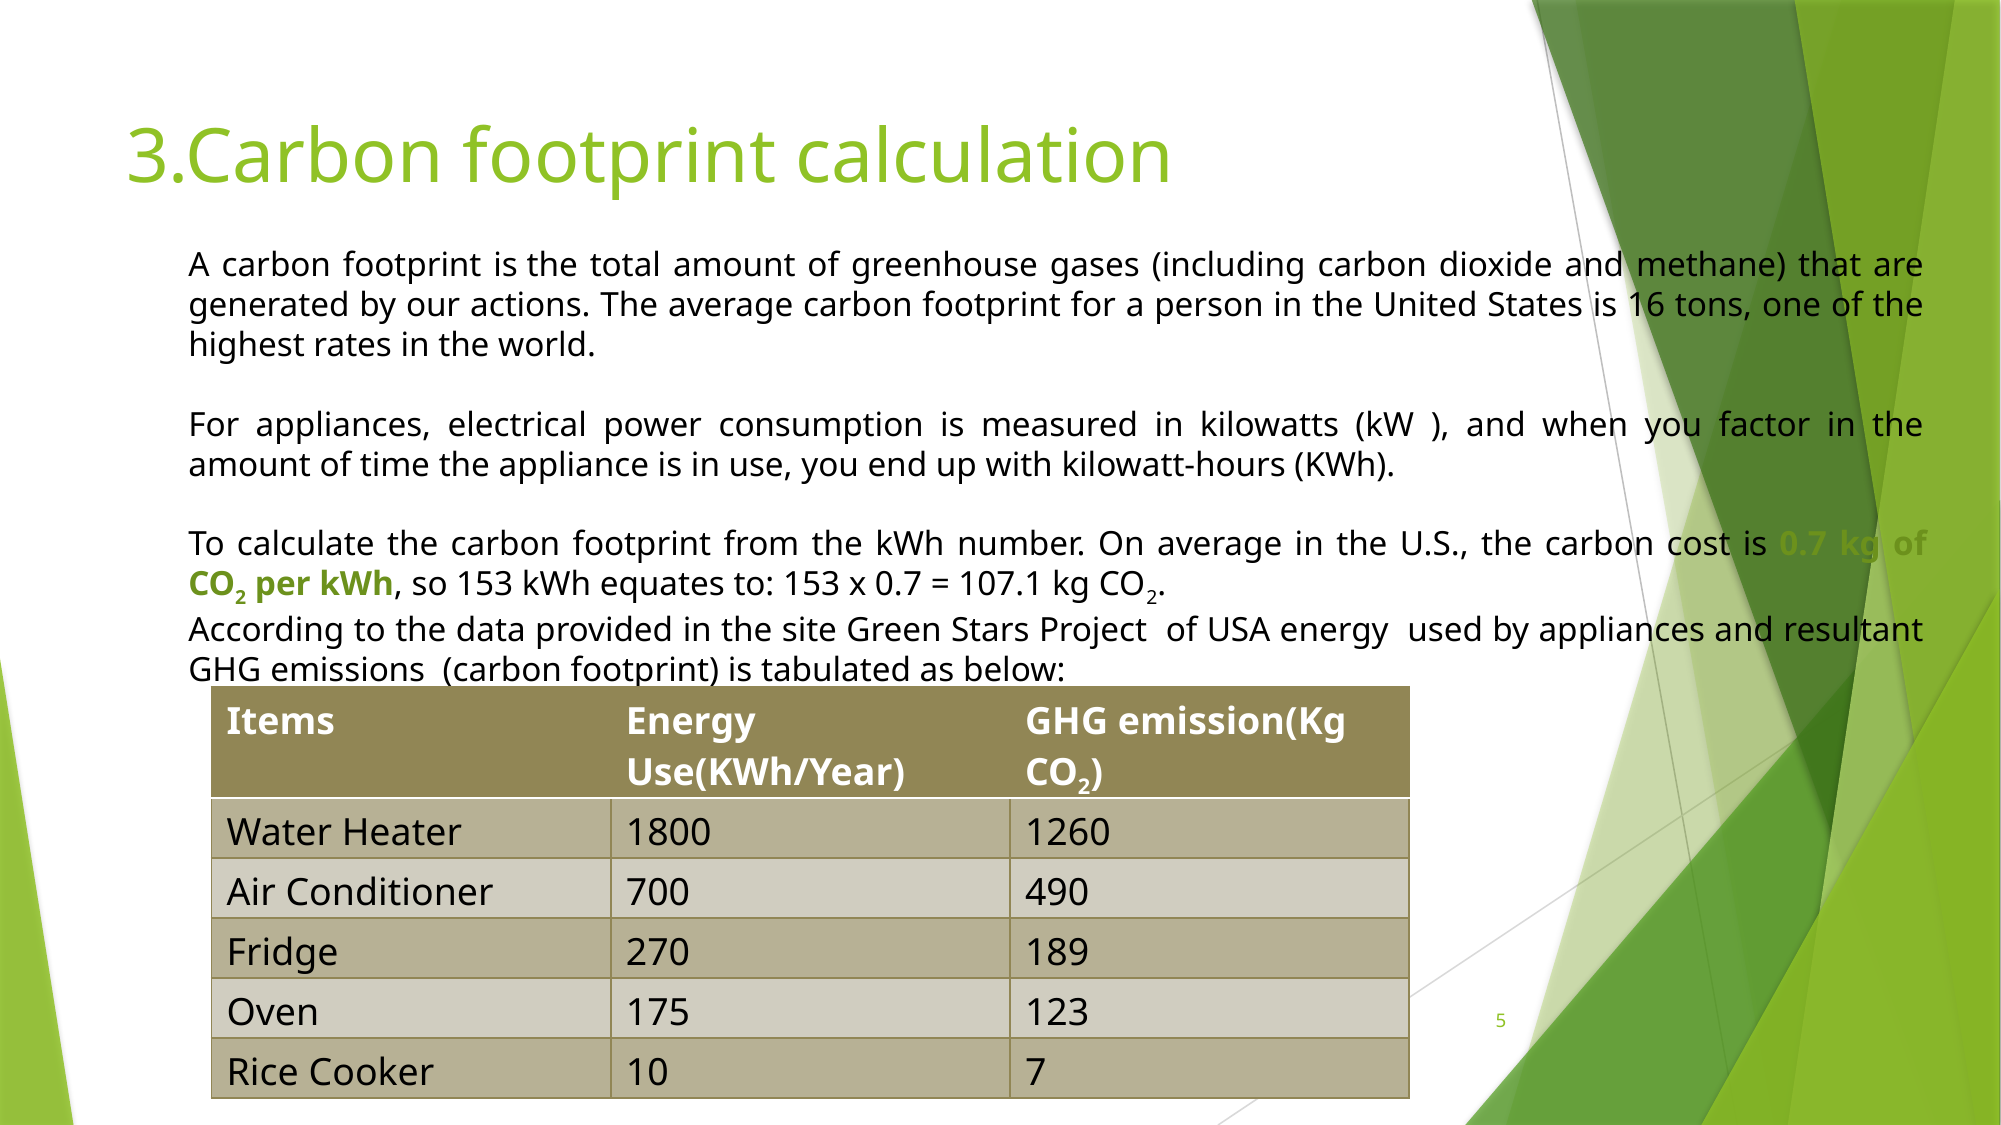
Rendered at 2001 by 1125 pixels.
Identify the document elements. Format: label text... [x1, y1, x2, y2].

table_header GHG emission(Kg CO2) [1011, 688, 1408, 797]
text_box A carbon footprint is the total amount of greenhouse gases (including carbon dioxide and methane) that are generated by our actions. The average carbon footprint for a person in the United States is 16 tons, one of the highest rates in the world. For appliances, electrical power consumption is measured in kilowatts (kW ), and when you factor in the amount of time the appliance is in use, you end up with kilowatt-hours (KWh). To calculate the carbon footprint from the kWh number. On average in the U.S., the carbon cost is 0.7 kg of CO2 per kWh, so 153 kWh equates to: 153 x 0.7 = 107.1 kg CO2. According to the data provided in the site Green Stars Project of USA energy used by appliances and resultant GHG emissions (carbon footprint) is tabulated as below: [173, 235, 1942, 735]
table_cell 189 [1011, 919, 1408, 977]
table_cell 10 [612, 1039, 1009, 1097]
table_cell 270 [612, 919, 1009, 977]
table_cell 1260 [1011, 799, 1408, 857]
table_cell Rice Cooker [212, 1039, 610, 1097]
table_cell Water Heater [212, 799, 610, 857]
table_header Energy Use(KWh/Year) [612, 688, 1009, 797]
table_cell 123 [1011, 979, 1408, 1037]
table_cell Oven [212, 979, 610, 1037]
table_cell 7 [1011, 1039, 1408, 1097]
table_cell 700 [612, 859, 1009, 917]
table_header Items [212, 688, 610, 797]
slide_number 5 [1410, 991, 1522, 1051]
table_cell 1800 [612, 799, 1009, 857]
table_cell 490 [1011, 859, 1408, 917]
table_cell 175 [612, 979, 1009, 1037]
table_cell Air Conditioner [212, 859, 610, 917]
table_cell Fridge [212, 919, 610, 977]
title 3.Carbon footprint calculation [111, 99, 1522, 317]
